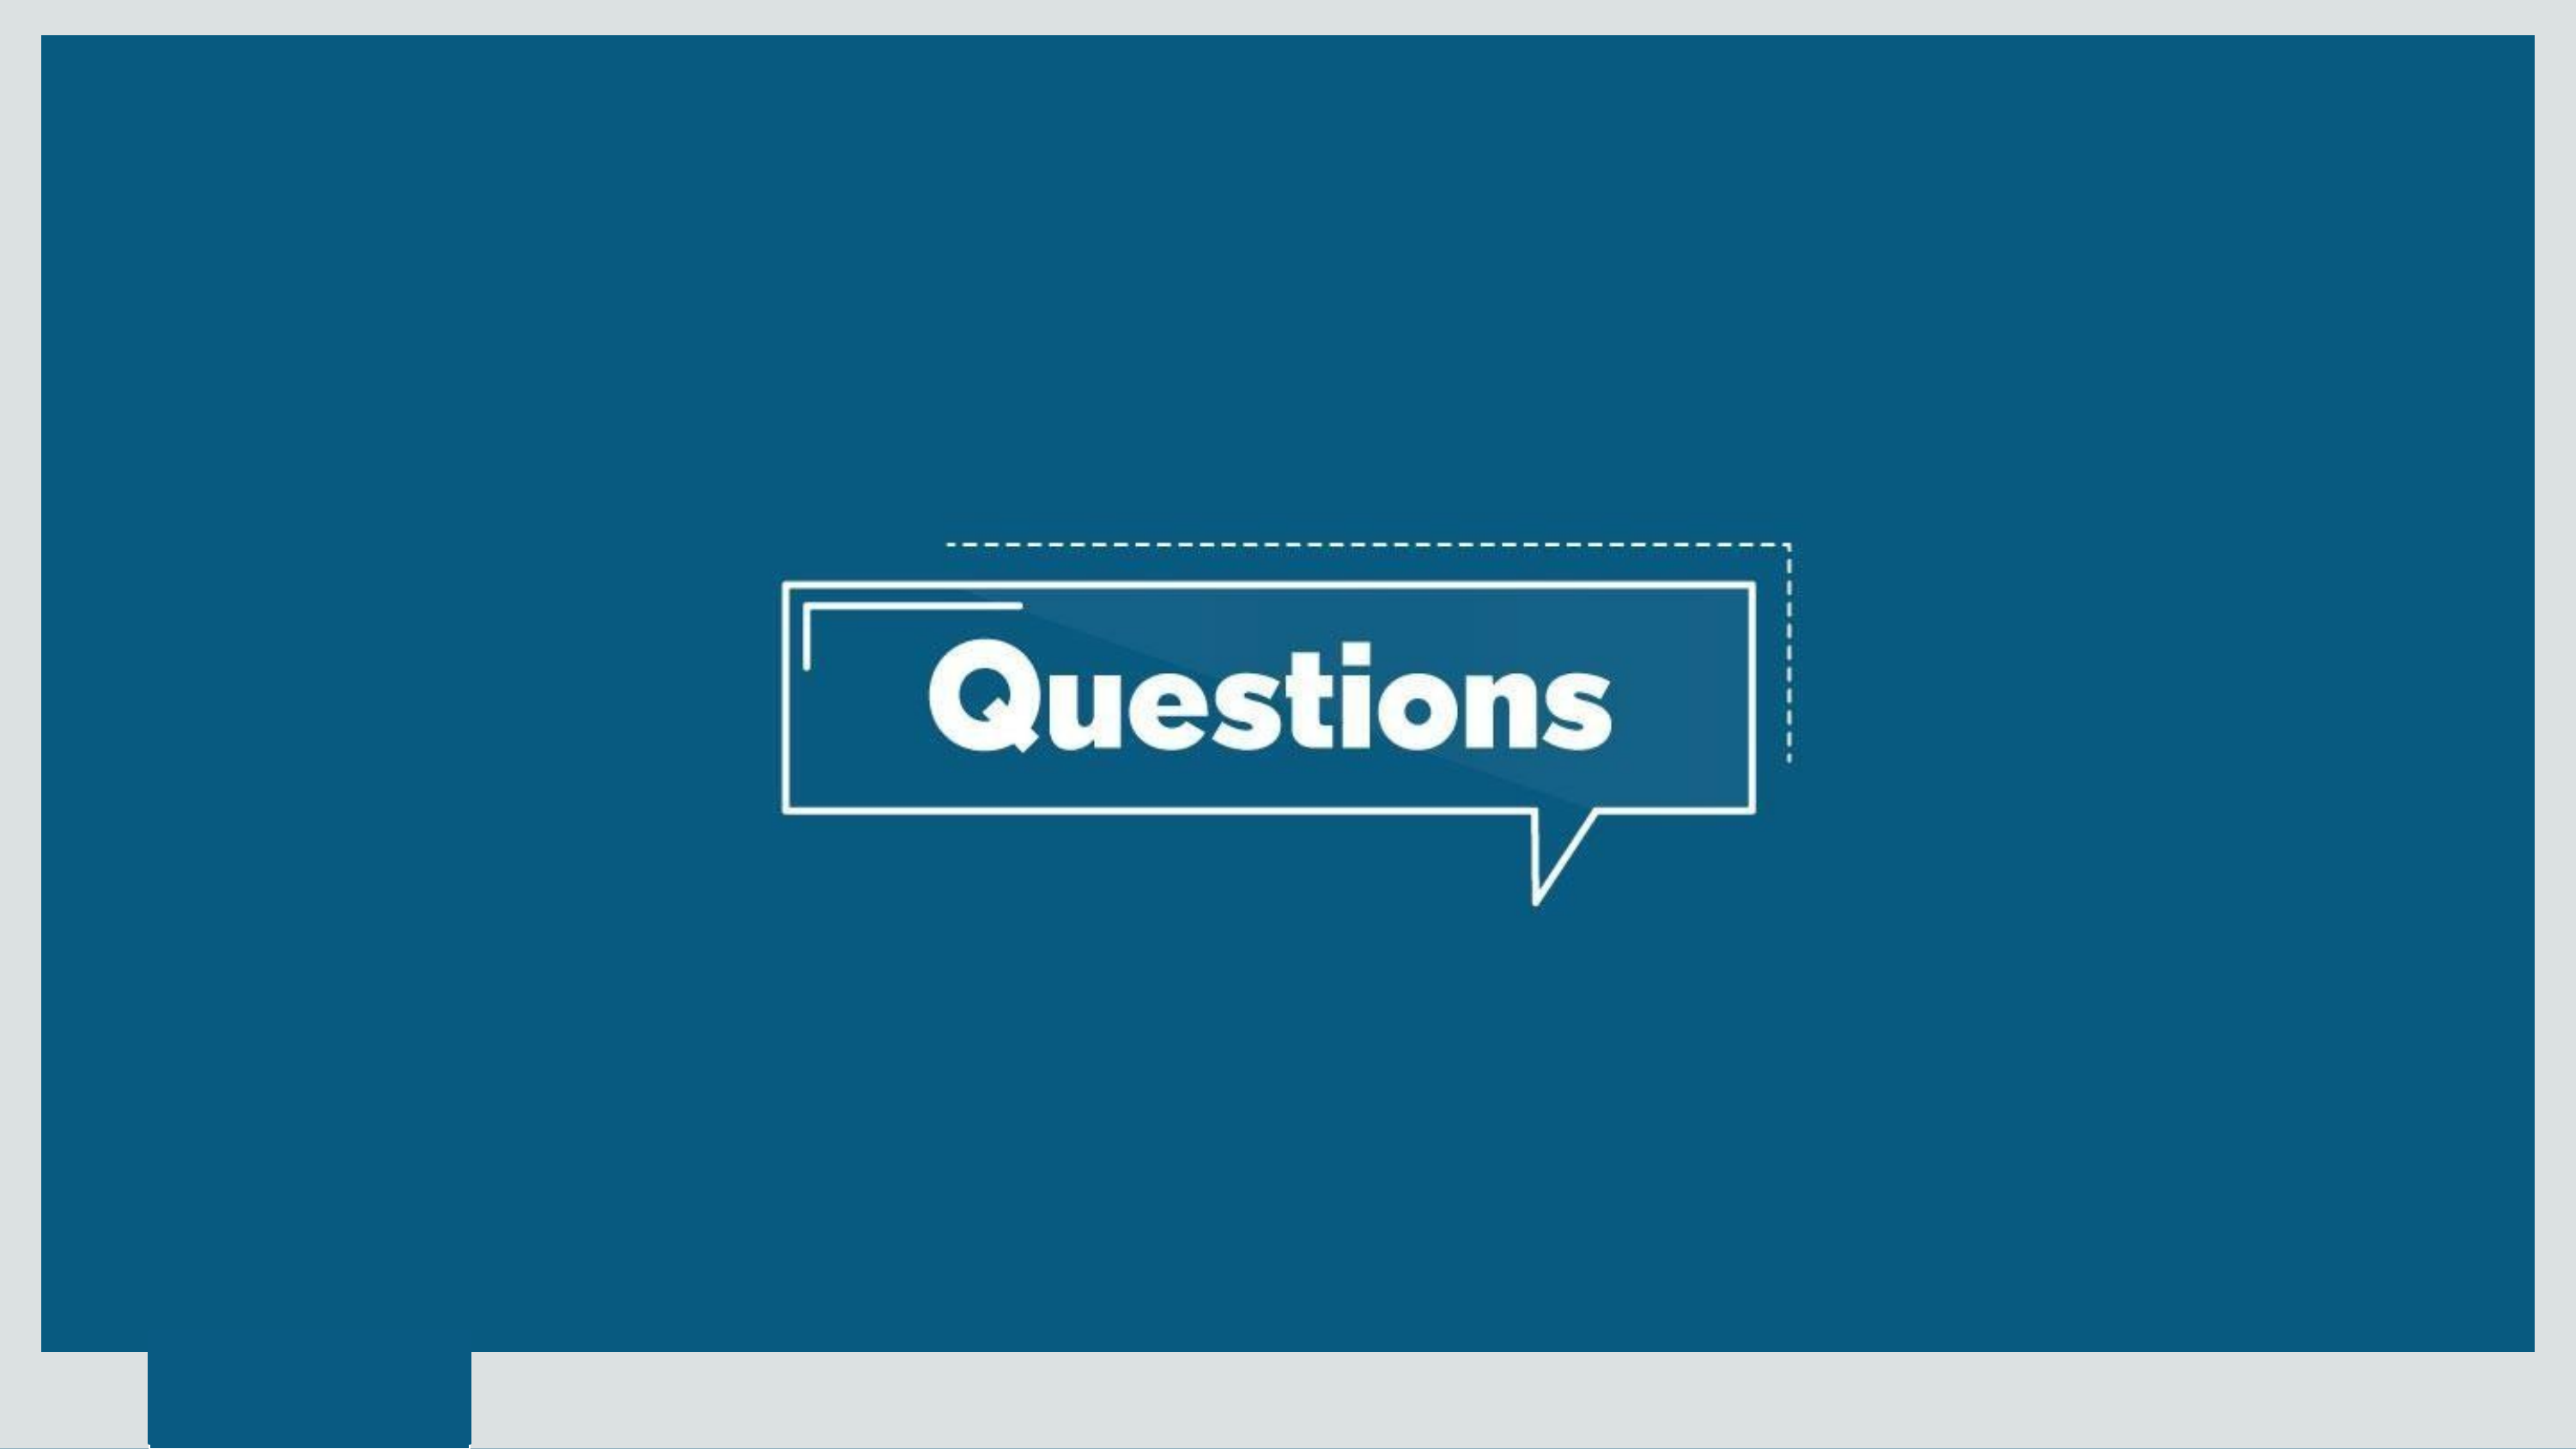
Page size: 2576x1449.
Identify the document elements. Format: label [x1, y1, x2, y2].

text_box [0, 0, 2576, 1449]
